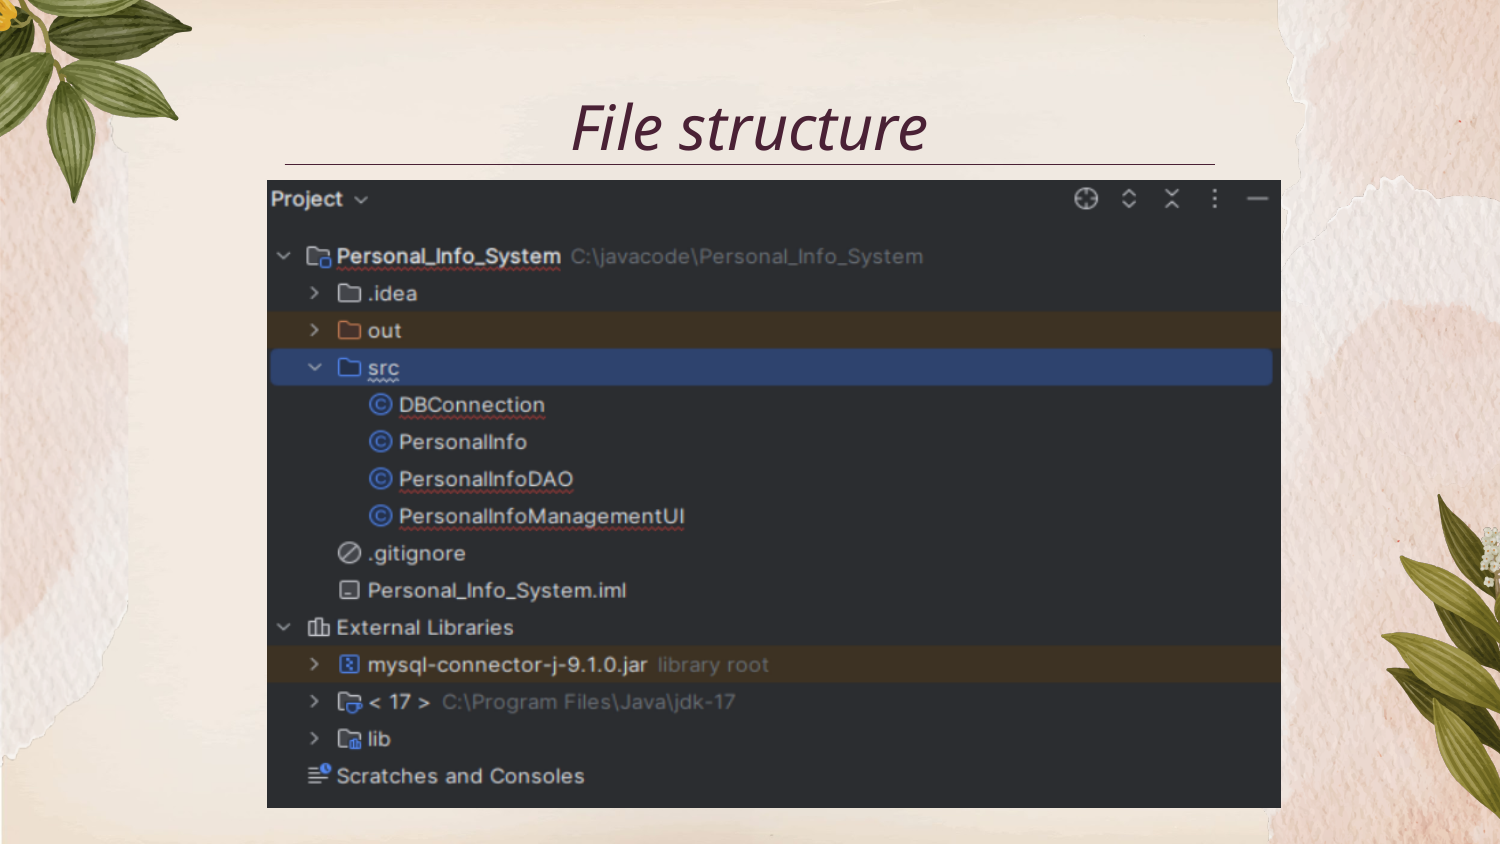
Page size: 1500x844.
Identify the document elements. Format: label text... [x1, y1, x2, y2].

title File structure [118, 72, 1382, 167]
picture [0, 0, 1500, 844]
